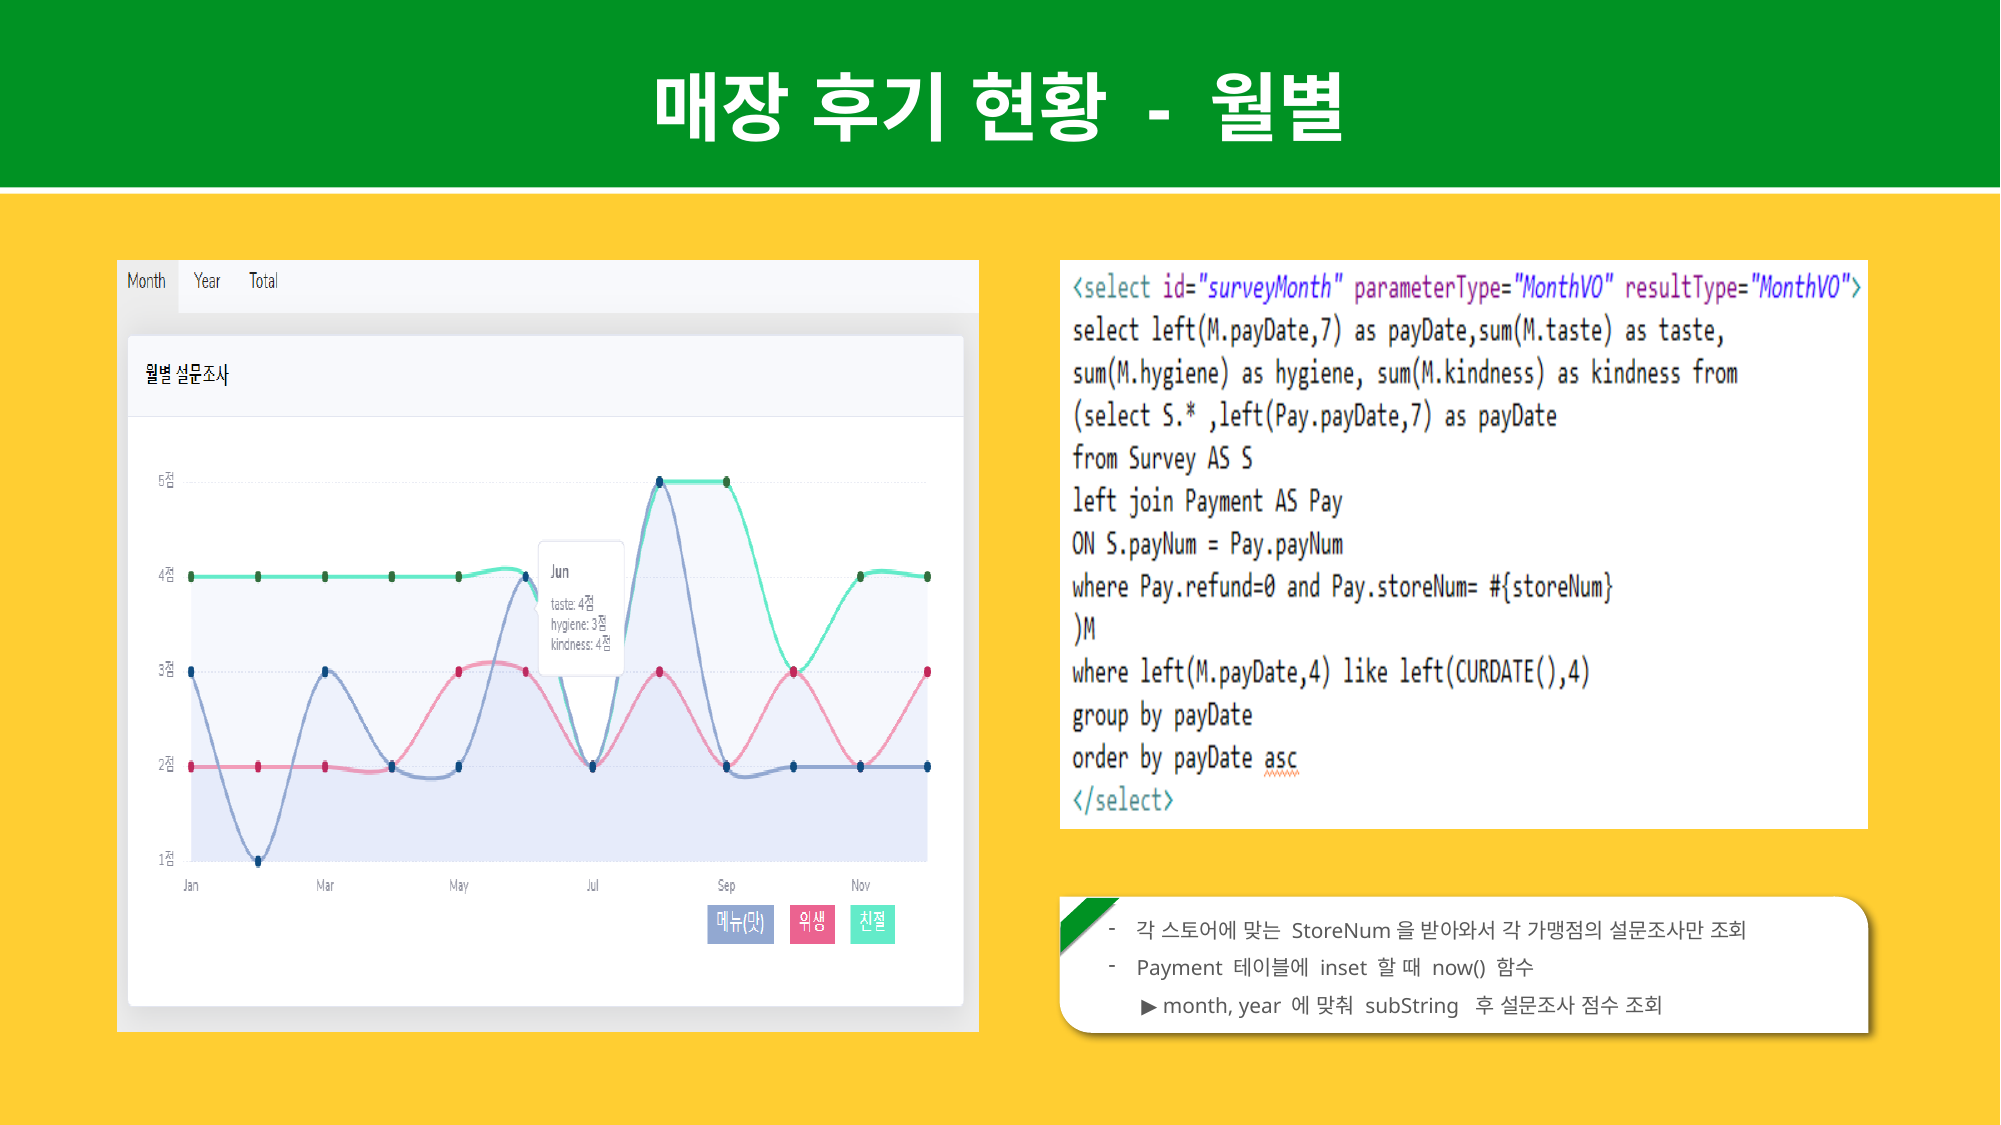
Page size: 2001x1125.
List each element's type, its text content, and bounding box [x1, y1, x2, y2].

text_box [1059, 896, 1123, 955]
text_box [1059, 896, 1086, 921]
picture [1060, 260, 1868, 829]
picture [117, 260, 979, 1032]
text_box [1059, 932, 1869, 1033]
text_box 매장 후기 현황 - 월별 [500, 8, 1500, 159]
text_box 각 스토어에 맞는 StoreNum을 받아와서 각 가맹점의 설문조사만 조회 Payment 테이블에 inset 할 때 now() 함수 ▶ month, year 에 맞춰 subString 후 설문조사 점수 조회 [1093, 897, 1900, 1025]
text_box [0, 0, 2000, 188]
